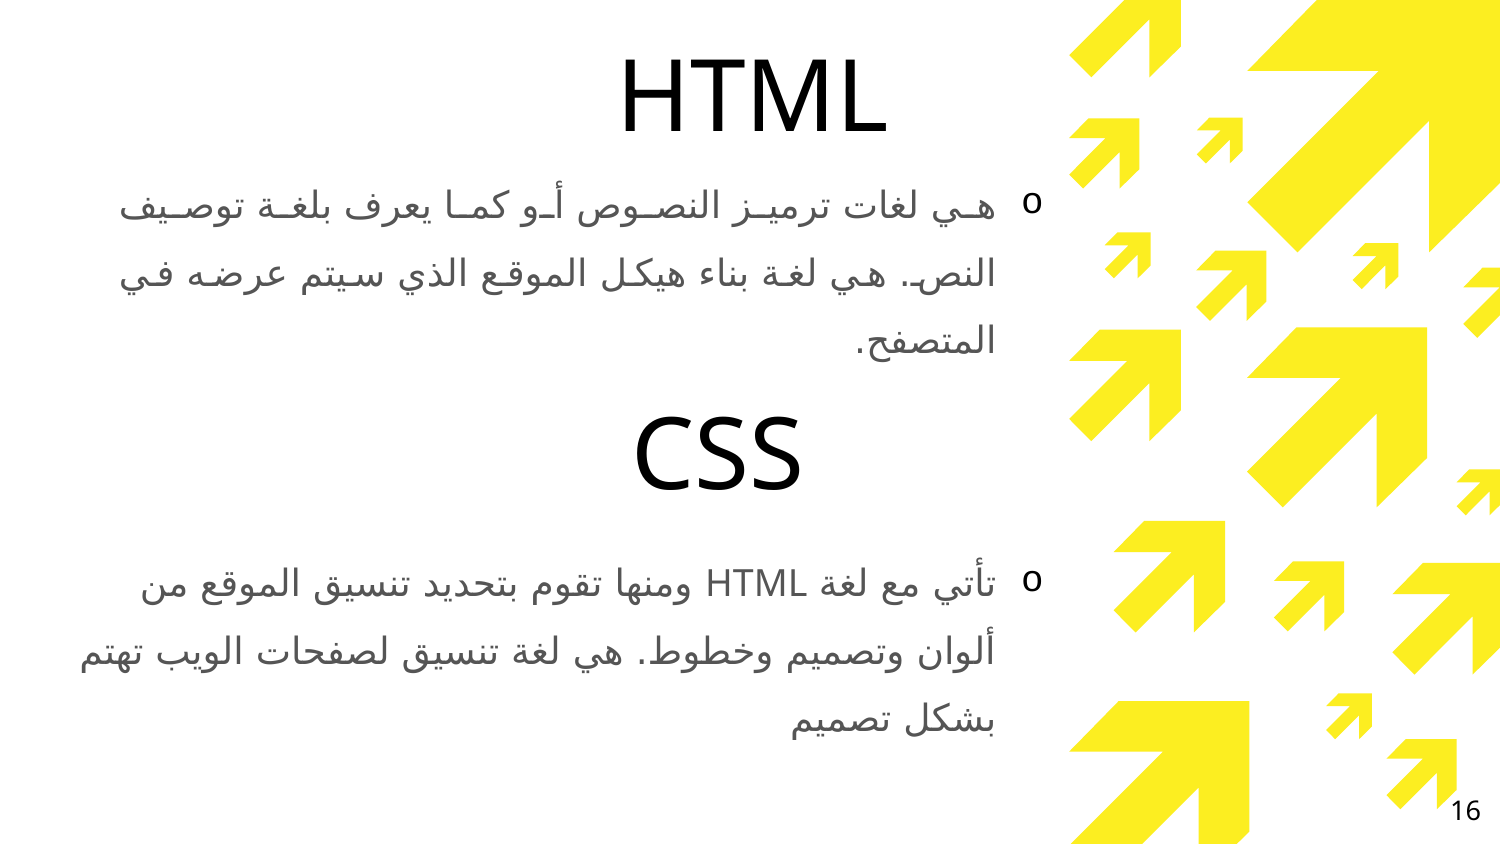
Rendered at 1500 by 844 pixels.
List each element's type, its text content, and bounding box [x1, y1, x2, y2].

text_box تأتي مع لغة HTML ومنها تقوم بتحديد تنسيق الموقع من ألوان وتصميم وخطوط. هي لغة تنسيق لصفحات الويب تهتم بشكل تصميم [59, 529, 1059, 747]
text_box هي لغات ترميز النصوص أو كما يعرف بلغة توصيف النص. هي لغة بناء هيكل الموقع الذي سيتم عرضه في المتصفح. [104, 151, 1059, 369]
text_box CSS [531, 373, 904, 517]
text_box HTML [595, 24, 904, 151]
slide_number 16 [1391, 779, 1482, 844]
